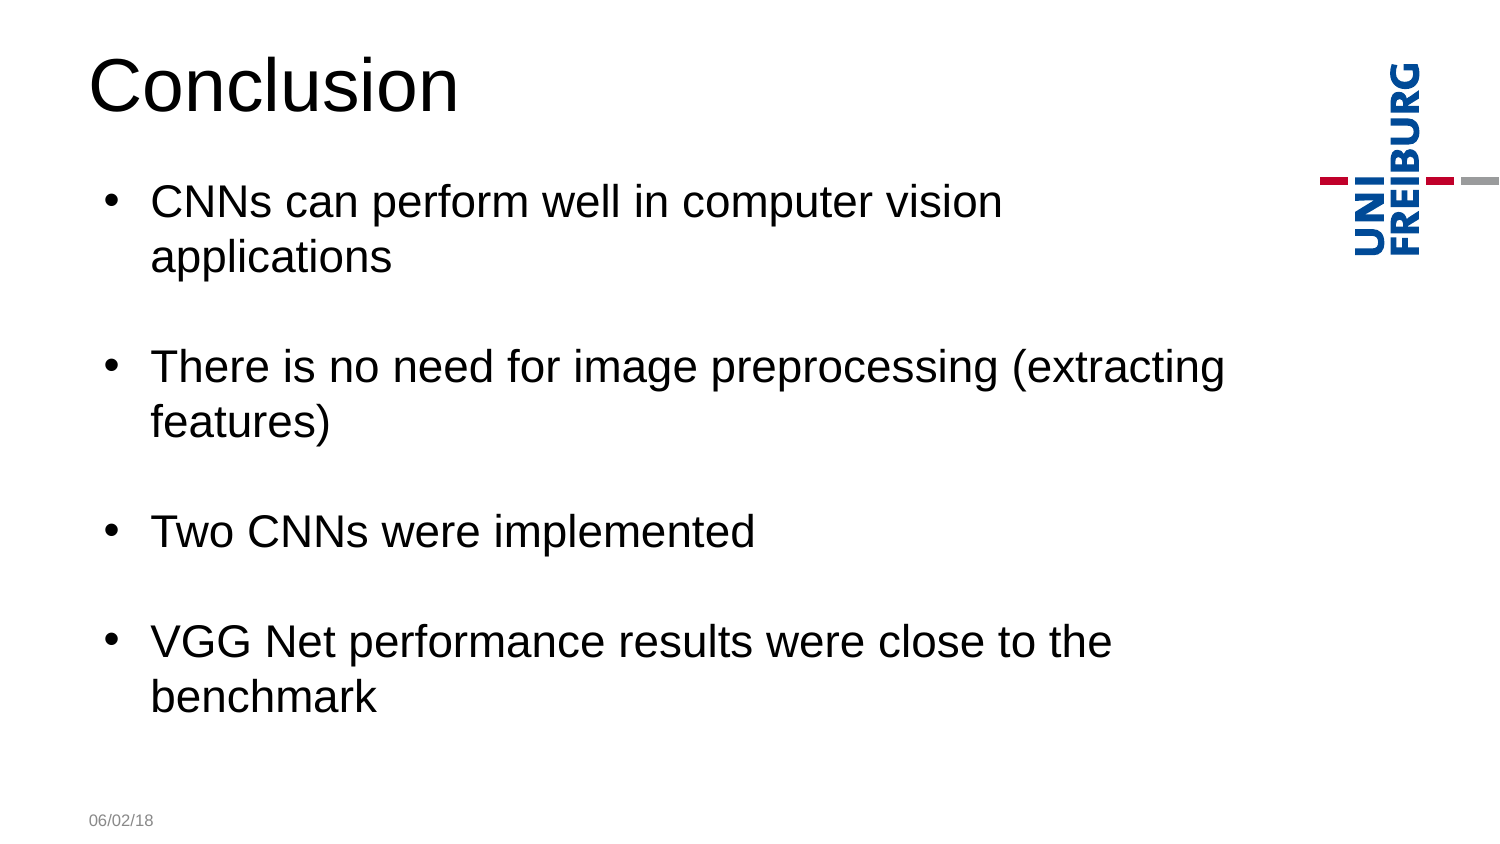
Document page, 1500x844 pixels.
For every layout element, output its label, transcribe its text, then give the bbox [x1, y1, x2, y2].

text_box Conclusion [88, 37, 1235, 126]
text_box CNNs can perform well in computer vision applications There is no need for image preprocessing (extracting features) Two CNNs were implemented VGG Net performance results were close to the benchmark [88, 164, 1267, 730]
text_box 06/02/18 [88, 805, 219, 835]
